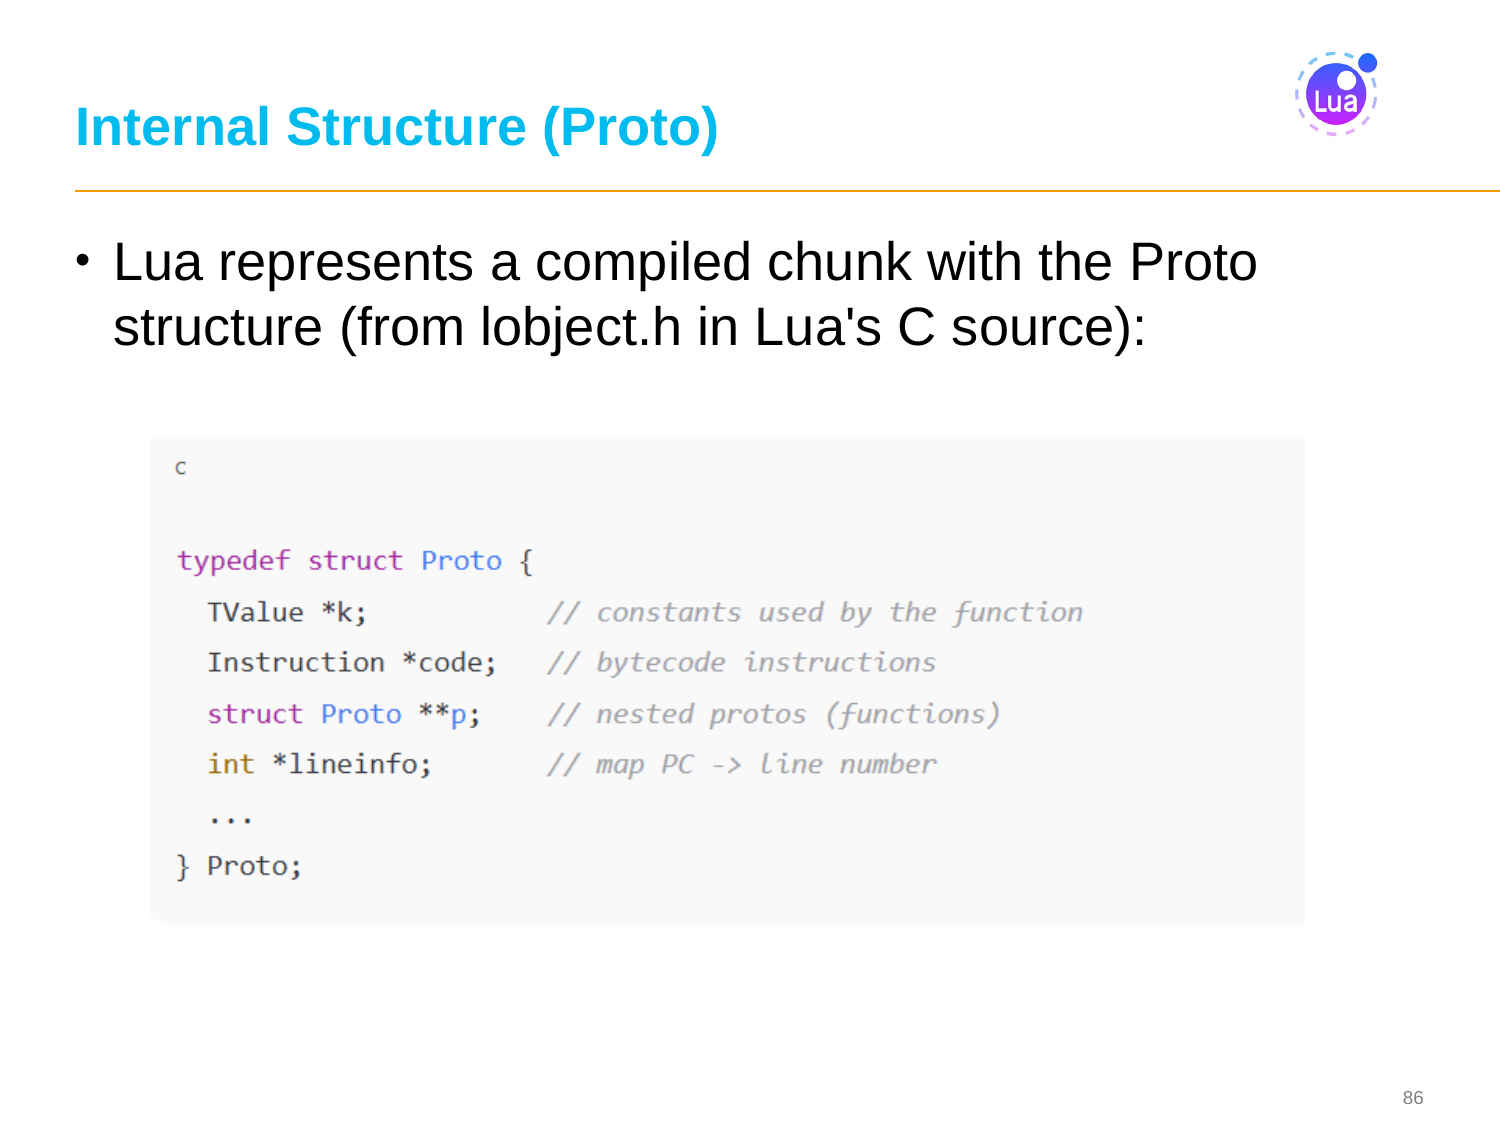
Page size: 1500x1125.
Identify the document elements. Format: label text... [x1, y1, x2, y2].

list Lua represents a compiled chunk with the Proto structure (from lobject.h in Lua's C source): [75, 226, 1425, 388]
title Internal Structure (Proto) [75, 27, 1422, 157]
picture [149, 437, 1306, 930]
